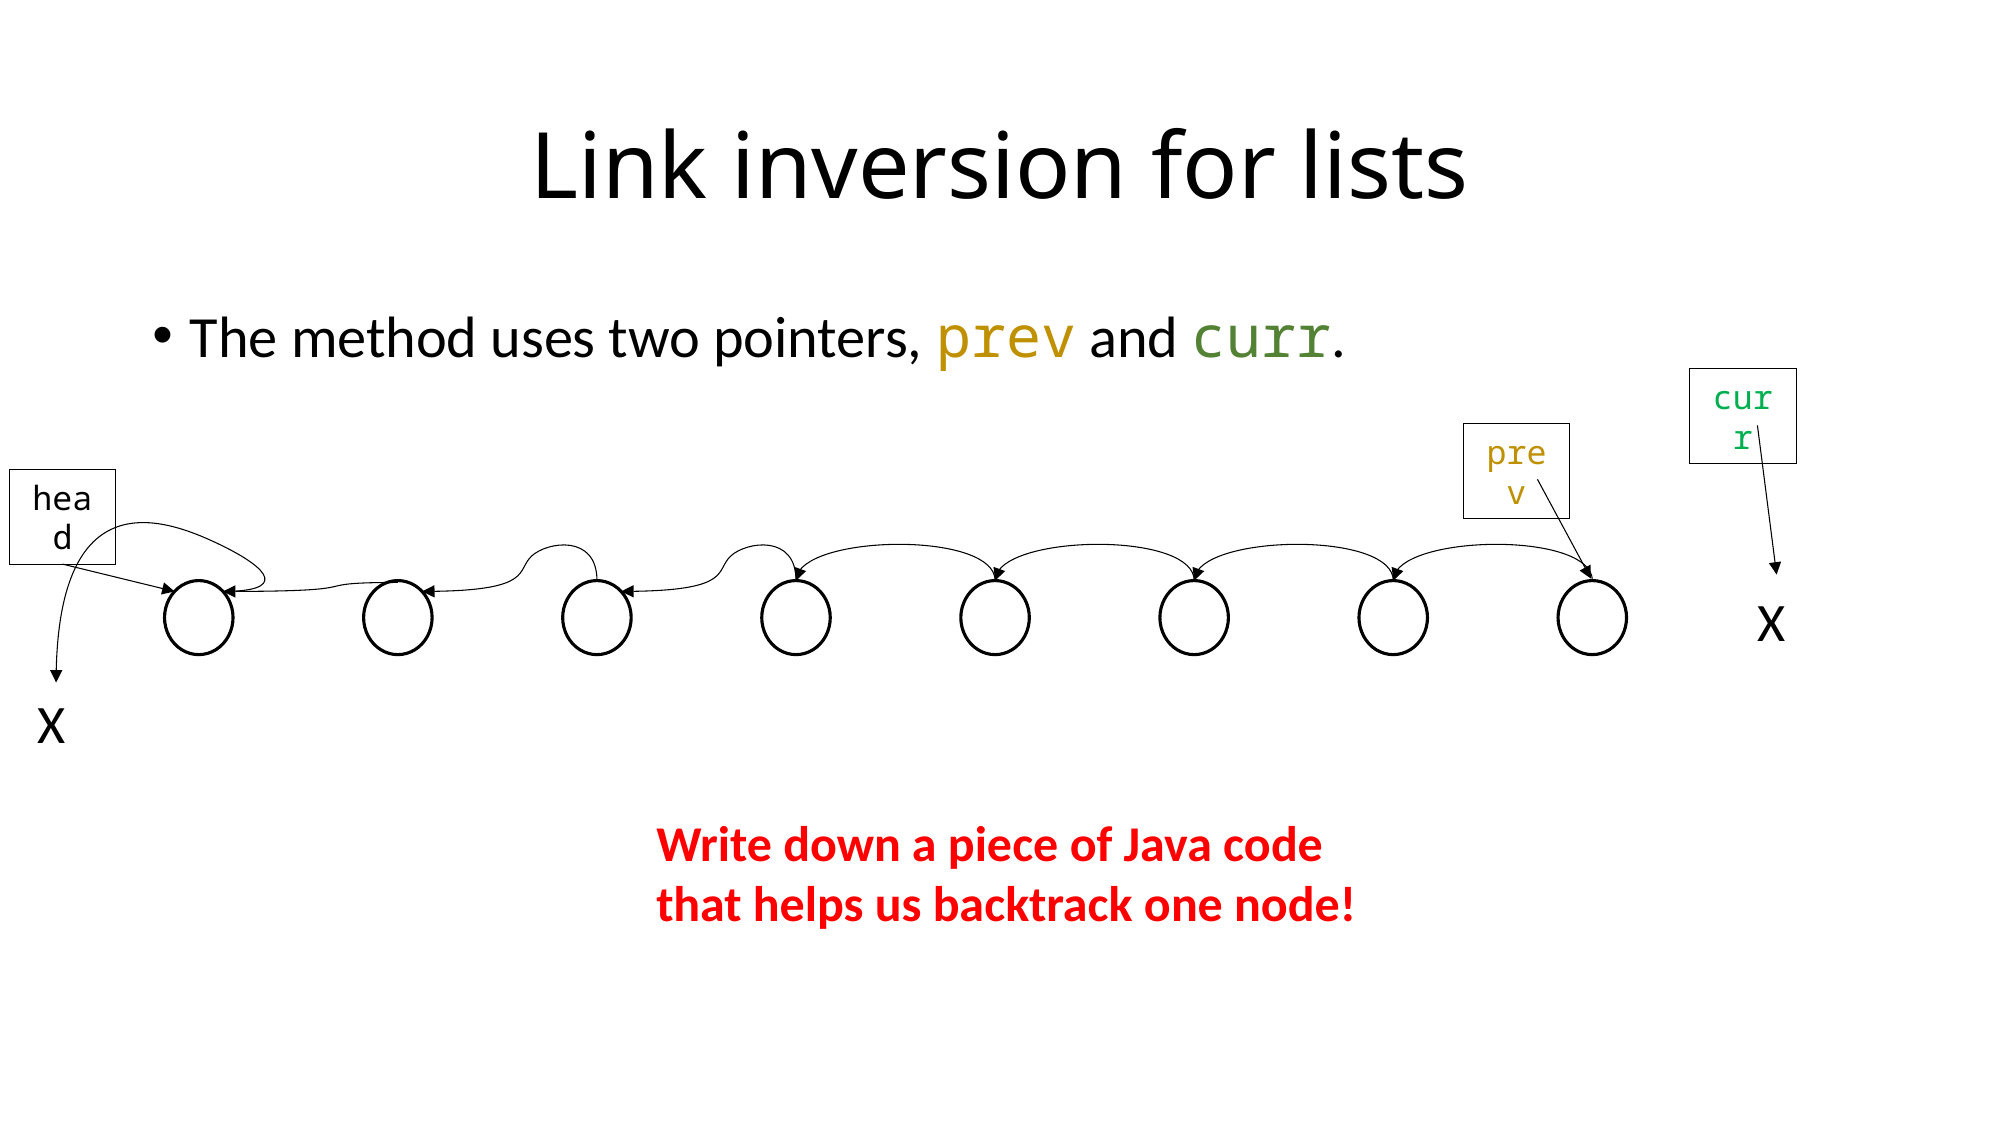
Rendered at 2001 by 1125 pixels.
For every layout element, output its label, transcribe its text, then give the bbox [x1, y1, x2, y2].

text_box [94, 553, 186, 721]
text_box [1158, 579, 1230, 656]
text_box X [22, 682, 90, 763]
text_box [959, 579, 1031, 656]
title Link inversion for lists [137, 59, 1863, 278]
text_box prev [1463, 423, 1570, 519]
text_box X [1742, 579, 1811, 660]
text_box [62, 525, 175, 592]
text_box [760, 579, 832, 656]
text_box [1557, 579, 1628, 656]
text_box [1357, 579, 1429, 656]
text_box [223, 582, 398, 592]
text_box [186, 579, 235, 656]
text_box Write down a piece of Java code that helps us backtrack one node! [641, 804, 1418, 940]
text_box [504, 498, 515, 674]
text_box [561, 579, 633, 656]
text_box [1537, 479, 1591, 579]
text_box [362, 579, 434, 656]
list The method uses two pointers, prev and curr. [137, 299, 1863, 1014]
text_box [1757, 425, 1777, 575]
text_box curr [1689, 368, 1797, 464]
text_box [703, 498, 715, 674]
text_box head [9, 469, 116, 565]
